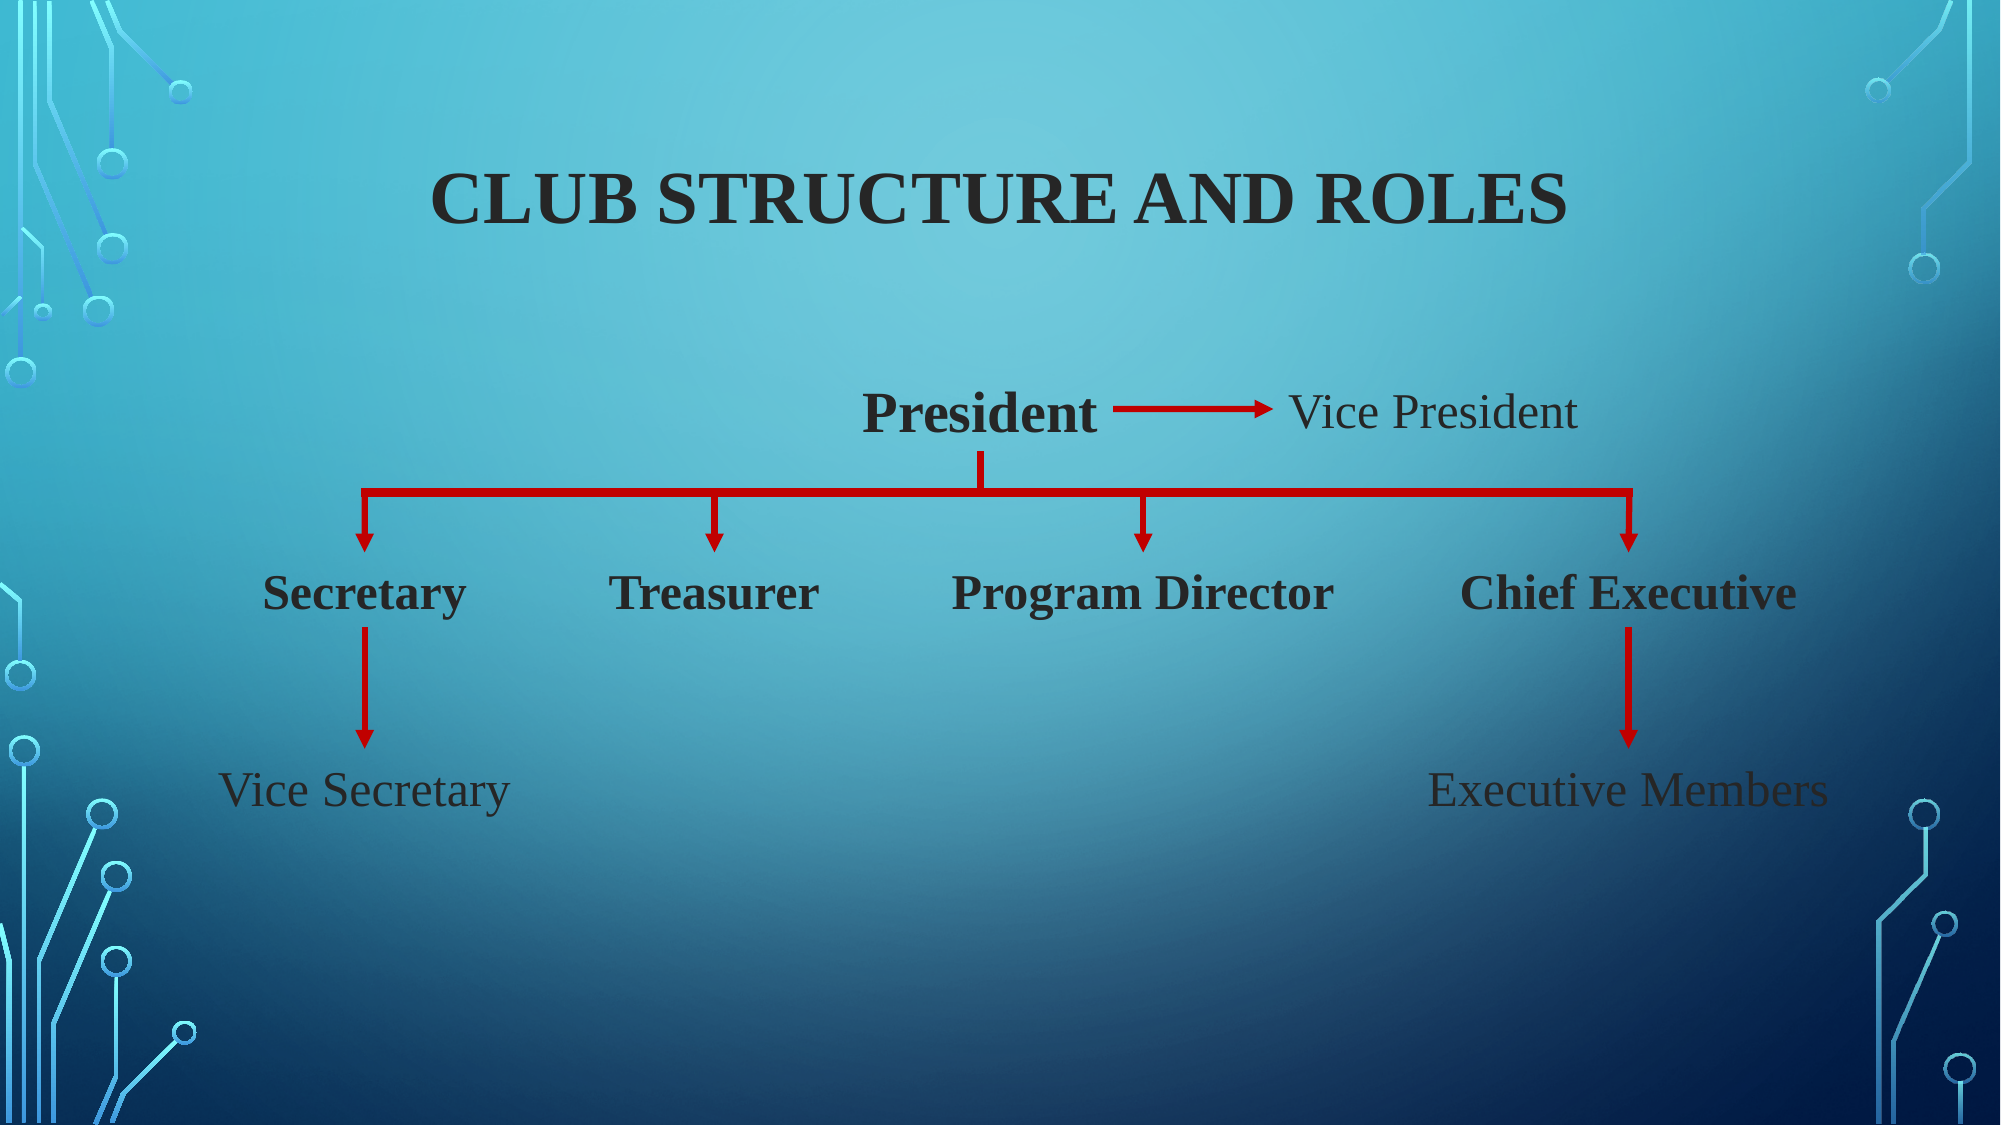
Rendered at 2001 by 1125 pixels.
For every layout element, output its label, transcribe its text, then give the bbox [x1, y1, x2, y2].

text_box Executive Members [1412, 748, 1845, 824]
text_box Chief Executive [1444, 552, 1813, 628]
text_box Vice Secretary [203, 748, 527, 824]
text_box Treasurer [594, 552, 835, 628]
text_box President [848, 366, 1114, 452]
text_box Secretary [247, 552, 482, 628]
text_box Vice President [1273, 371, 1594, 447]
text_box Program Director [936, 552, 1350, 628]
title Club Structure and Roles [187, 77, 1813, 321]
